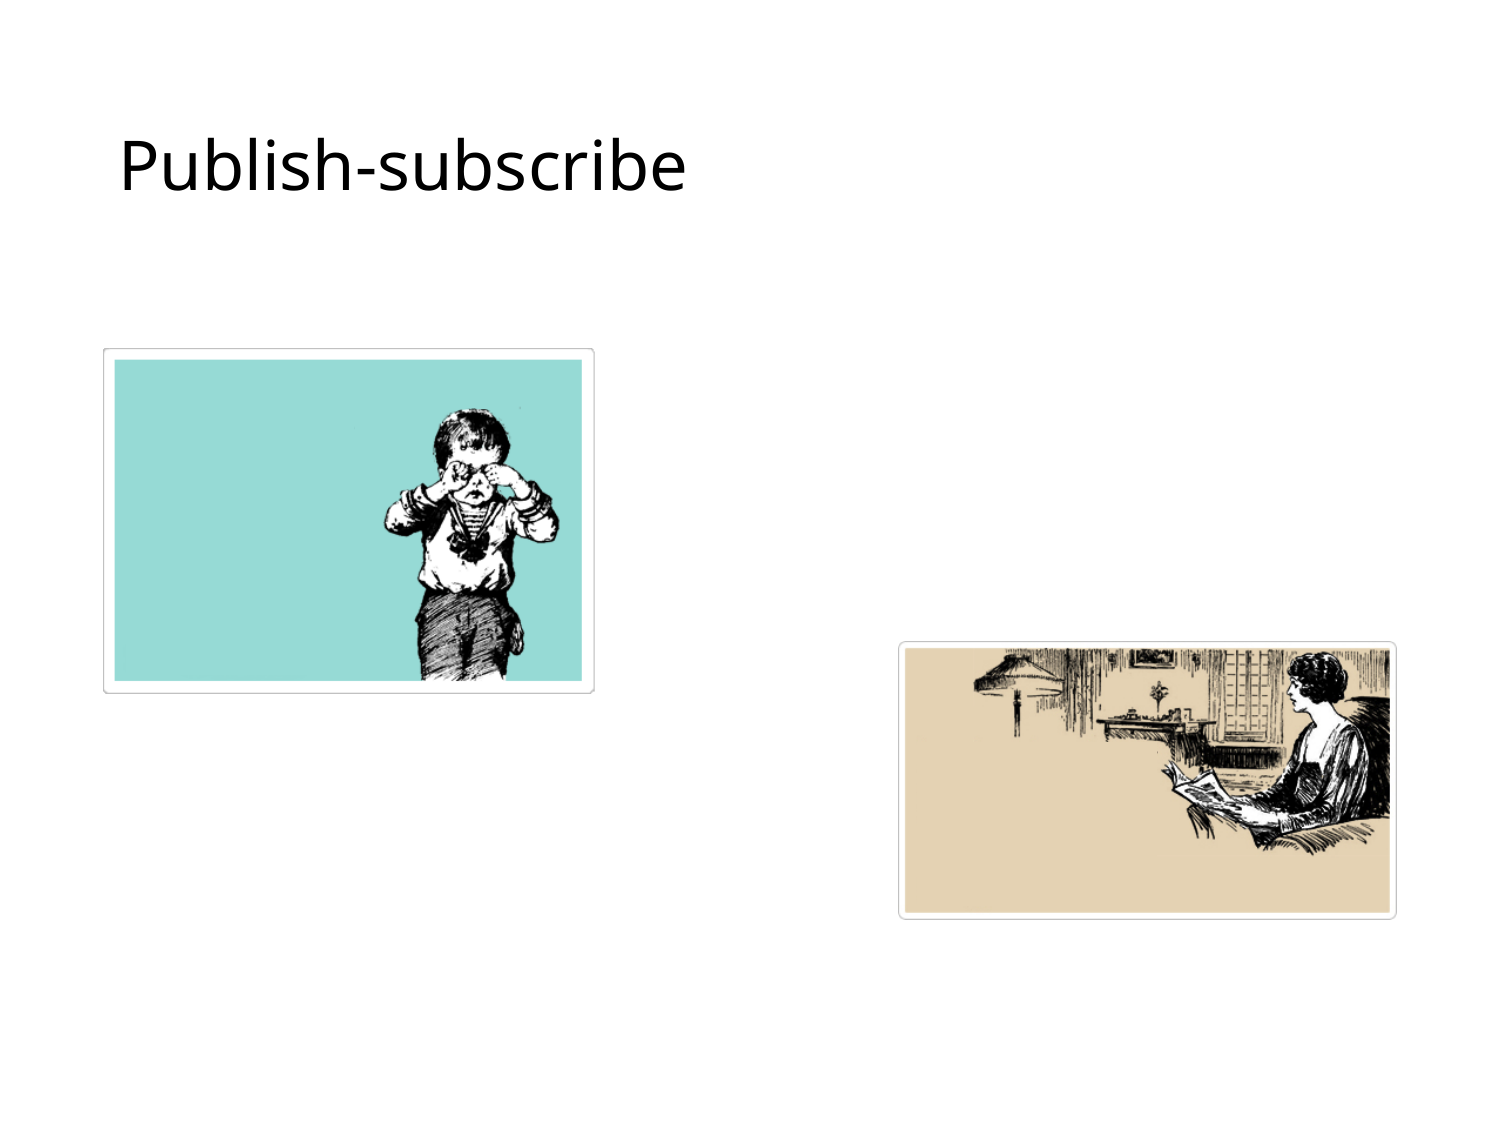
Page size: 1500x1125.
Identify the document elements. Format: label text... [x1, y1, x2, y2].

picture [103, 348, 596, 694]
picture [898, 641, 1397, 920]
title Publish-subscribe [103, 59, 1397, 278]
